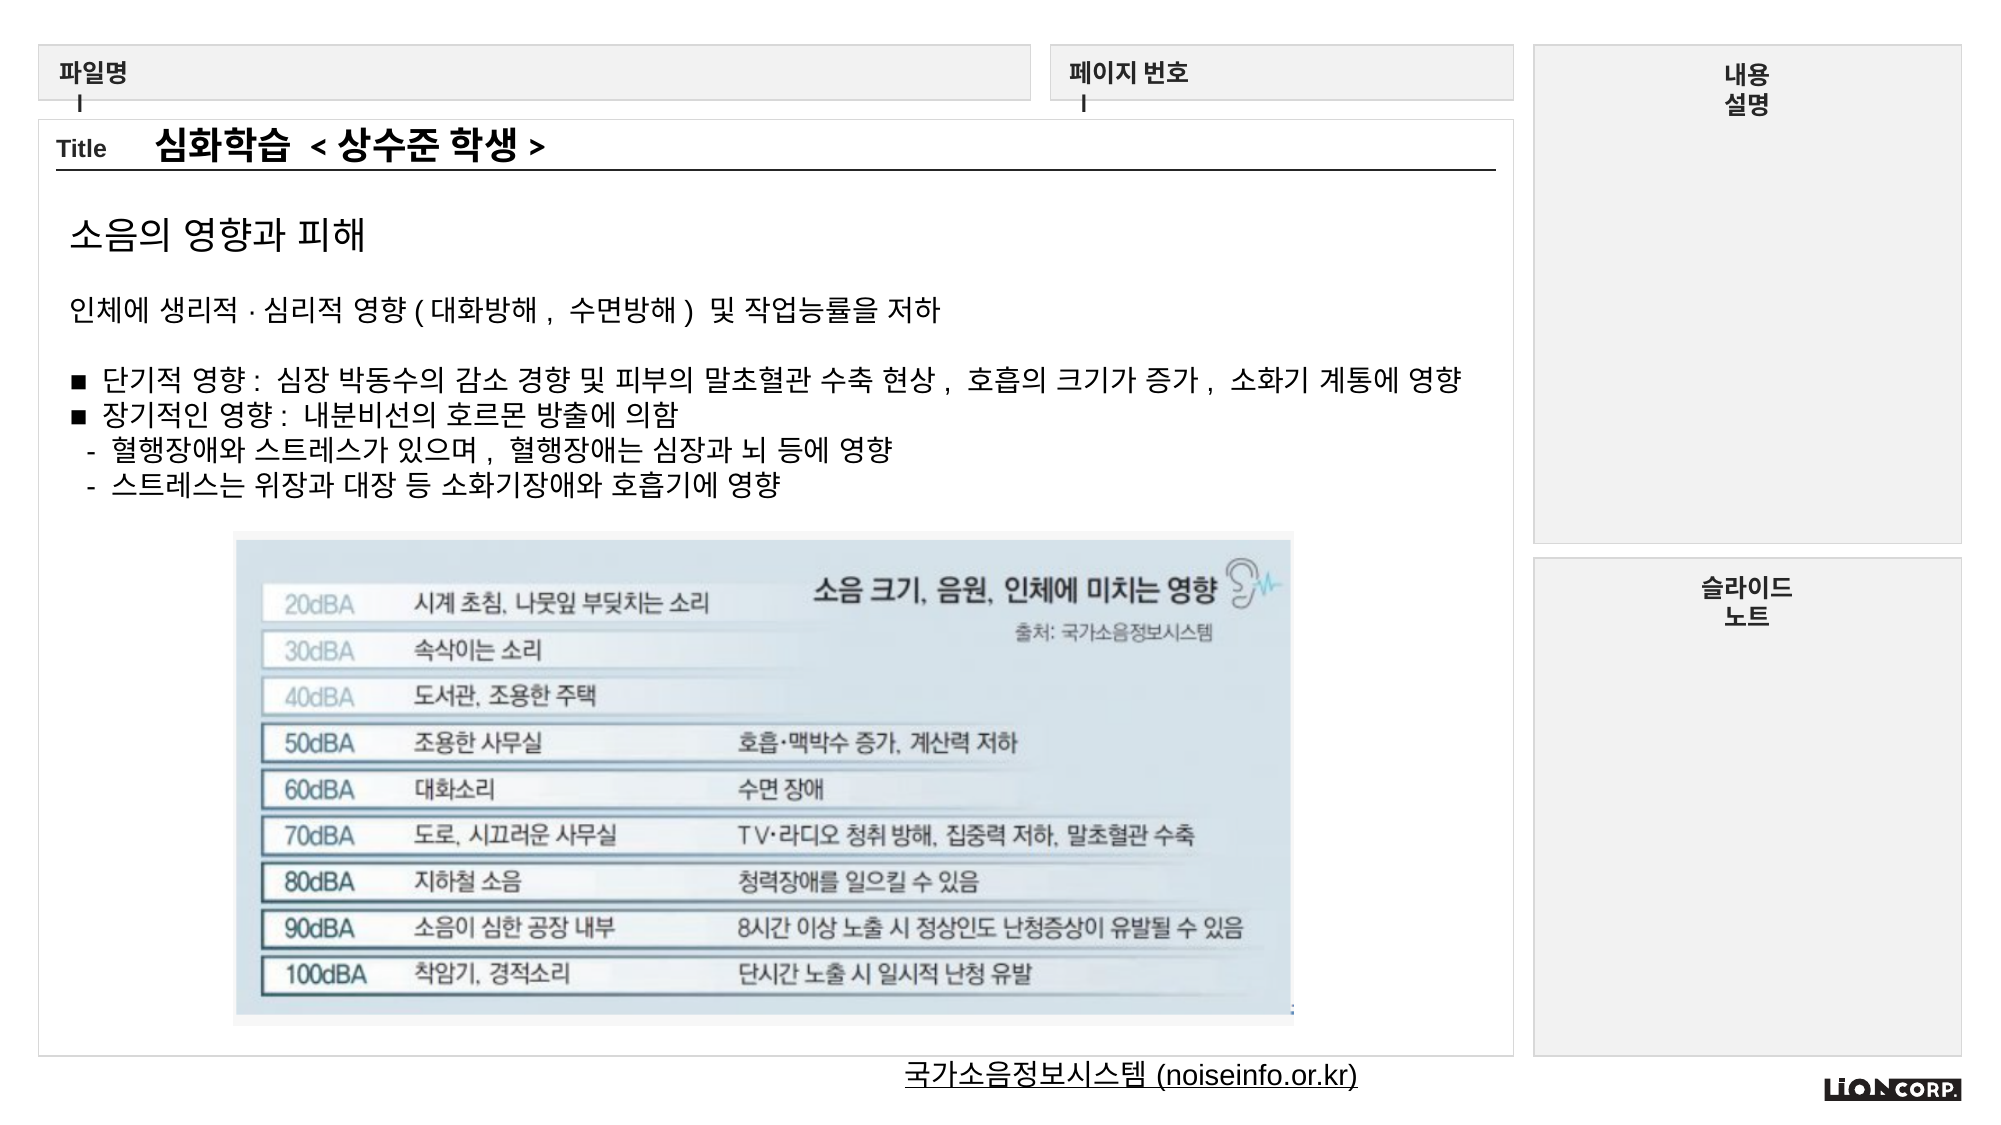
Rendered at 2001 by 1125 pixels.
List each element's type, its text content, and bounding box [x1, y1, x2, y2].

list 심화학습 <상수준 학생> [139, 122, 1497, 174]
picture [232, 531, 1295, 1026]
text_box 국가소음정보시스템 (noiseinfo.or.kr) [889, 1048, 1397, 1099]
text_box 소음의 영향과 피해 인체에 생리적·심리적 영향(대화방해, 수면방해) 및 작업능률을 저하 ■ 단기적 영향: 심장 박동수의 감소 경향 및 피부의 말초혈관 수축 현상, 호흡의 크기가 증가, 소화기 계통에 영향 ■ 장기적인 영향: 내분비선의 호르몬 방출에 의함 - 혈행장애와 스트레스가 있으며, 혈행장애는 심장과 뇌 등에 영향 - 스트레스는 위장과 대장 등 소화기장애와 호흡기에 영향 [54, 204, 1514, 615]
